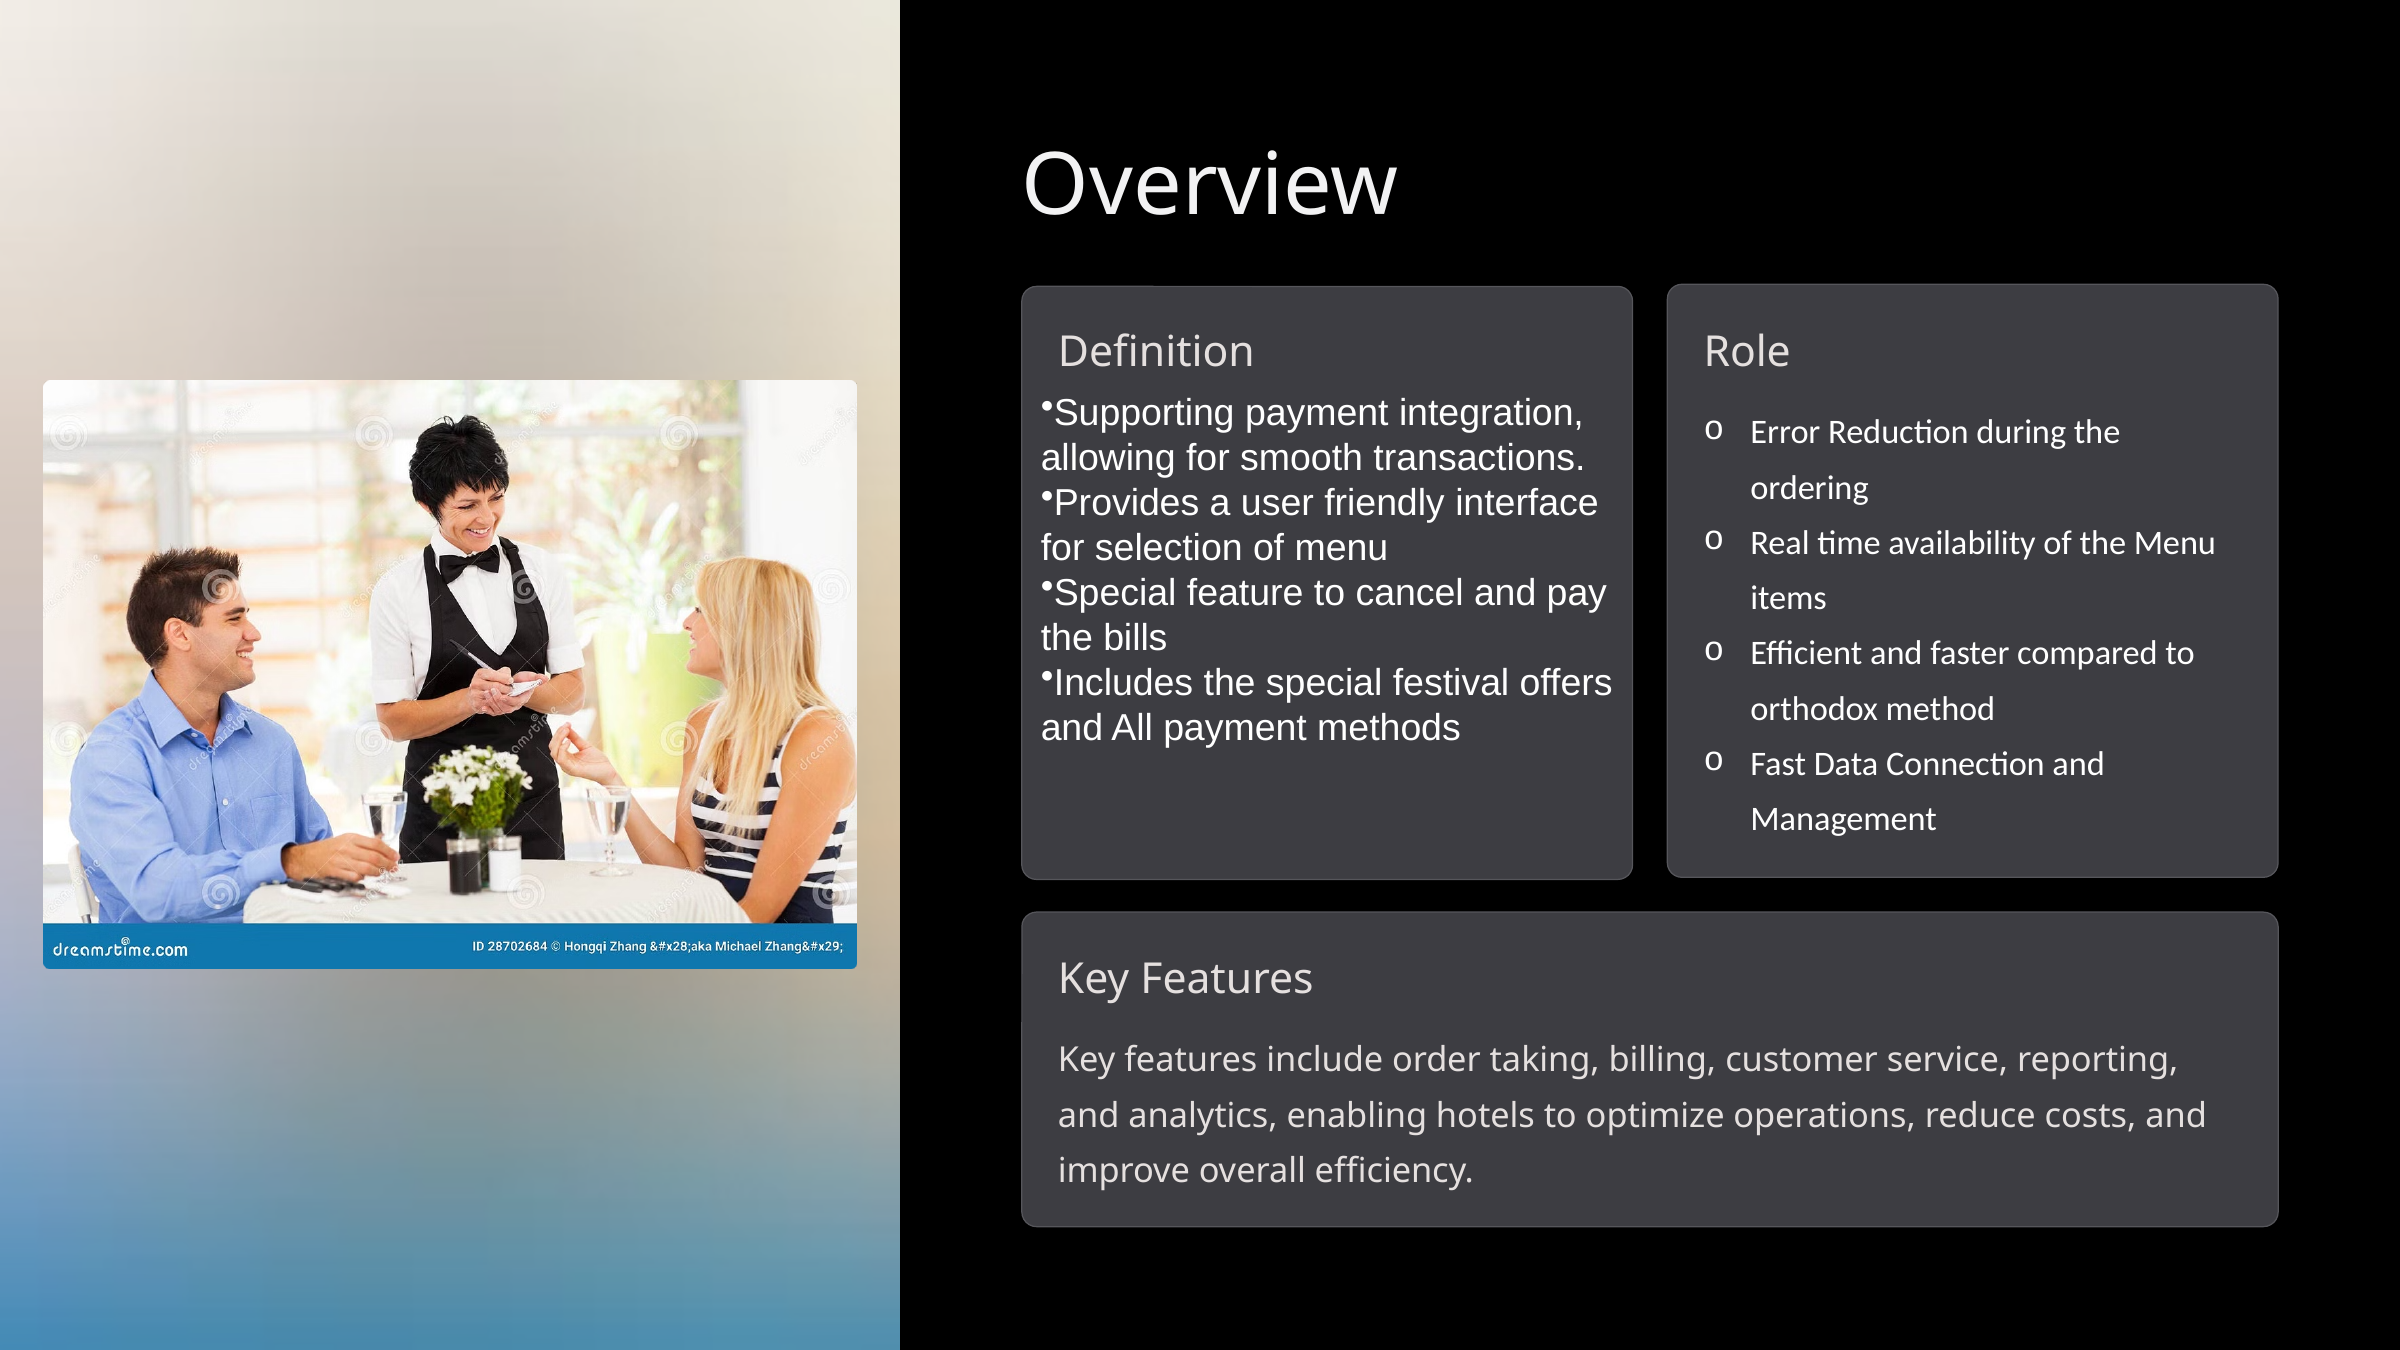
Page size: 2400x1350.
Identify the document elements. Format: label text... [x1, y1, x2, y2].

text_box Key features include order taking, billing, customer service, reporting, and analytics, enabling hotels to optimize operations, reduce costs, and improve overall efficiency. [1057, 1023, 2242, 1191]
text_box Error Reduction during the ordering Real time availability of the Menu items Efficient and faster compared to orthodox method Fast Data Connection and Management [1703, 395, 2243, 675]
text_box [1057, 395, 1597, 842]
picture [0, 0, 900, 1350]
text_box Key Features [1057, 948, 1494, 1003]
text_box [1667, 284, 2279, 878]
text_box Supporting payment integration, allowing for smooth transactions. Provides a user friendly interface for selection of menu Special feature to cancel and pay the bills Includes the special festival offers and All payment methods [1021, 286, 1633, 880]
text_box Definition [1057, 320, 1494, 375]
text_box [1021, 912, 2279, 1227]
text_box Overview [1021, 123, 1893, 232]
text_box Role [1703, 320, 2139, 375]
